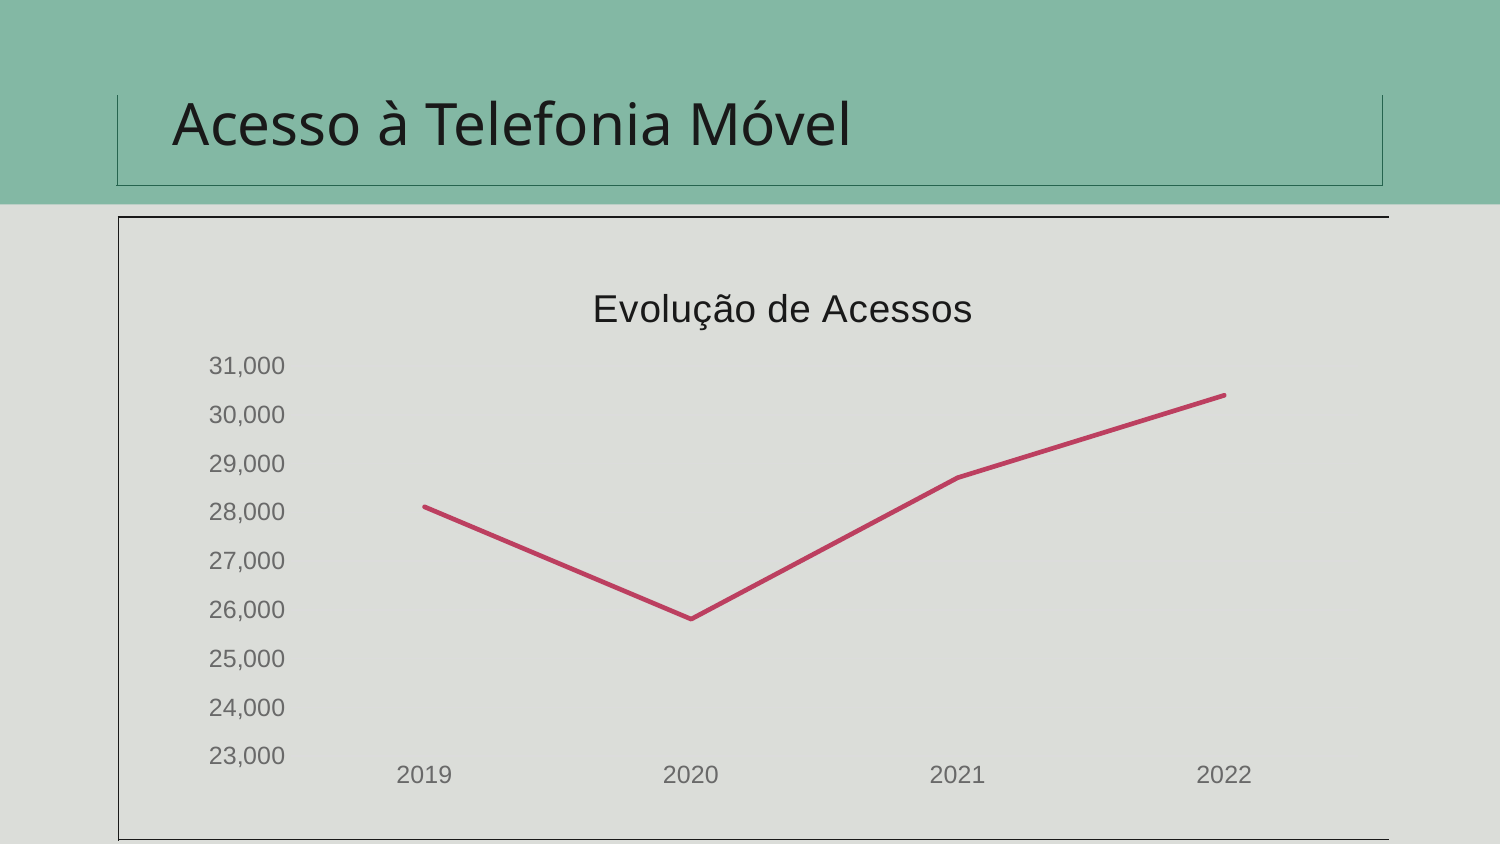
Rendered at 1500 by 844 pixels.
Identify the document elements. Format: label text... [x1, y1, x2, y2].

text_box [117, 216, 1390, 841]
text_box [116, 95, 1383, 186]
title Acesso à Telefonia Móvel [157, 71, 1422, 166]
chart [184, 255, 1382, 800]
